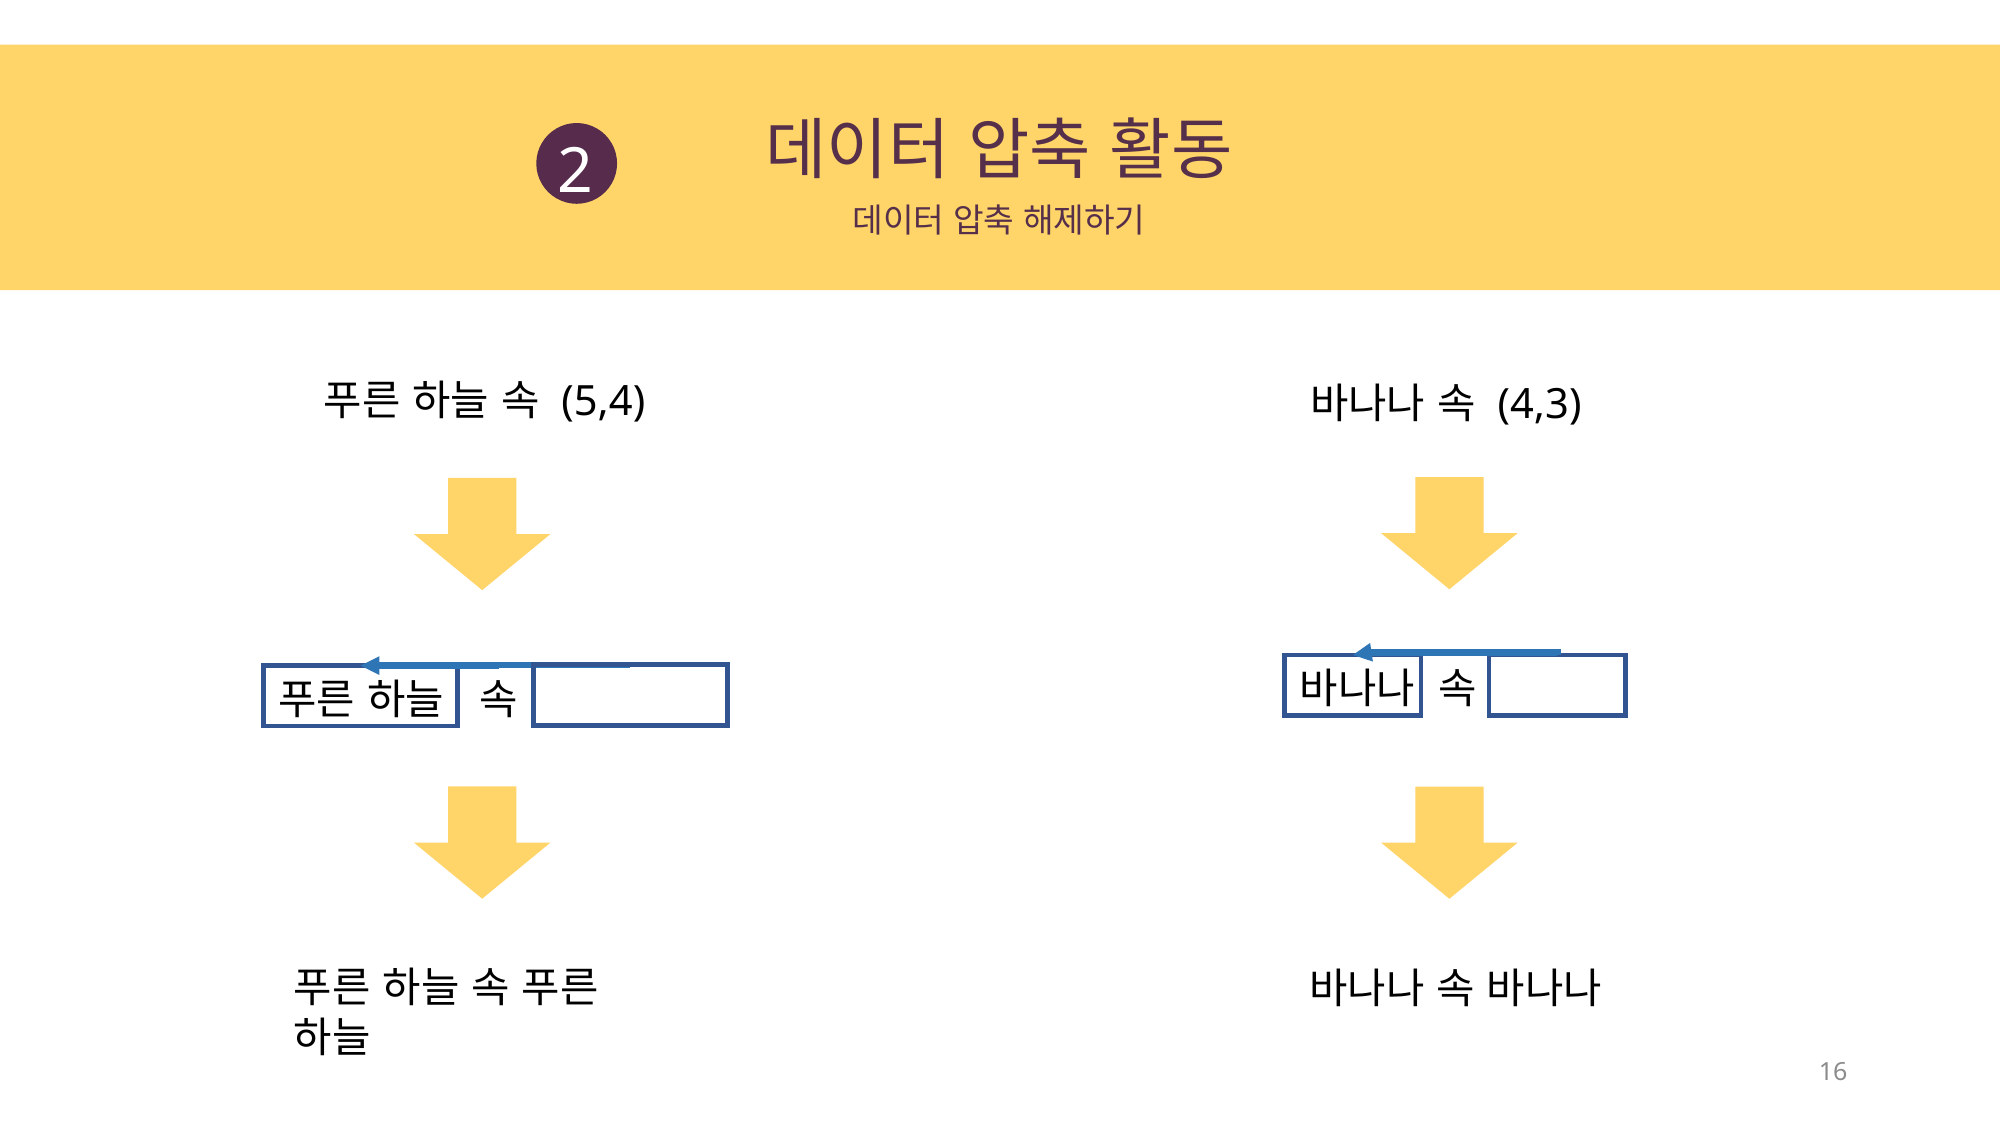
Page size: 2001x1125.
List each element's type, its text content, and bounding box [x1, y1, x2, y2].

text_box 데이터 압축 해제하기 [852, 199, 1146, 240]
text_box [411, 785, 554, 901]
text_box 데이터 압축 활동 [701, 106, 1298, 187]
slide_number 16 [1412, 1042, 1863, 1103]
text_box 바나나 속 (4,3) [1295, 368, 1619, 434]
text_box [1378, 476, 1521, 591]
text_box 바나나 속 바나나 [1294, 954, 1619, 1019]
text_box 푸른 하늘 속 푸른 하늘 [279, 953, 698, 1069]
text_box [263, 664, 804, 732]
text_box [0, 44, 2000, 291]
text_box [1284, 653, 1650, 721]
text_box [1378, 785, 1521, 901]
text_box [411, 476, 554, 592]
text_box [536, 123, 618, 206]
text_box 푸른 하늘 속 (5,4) [308, 366, 668, 431]
